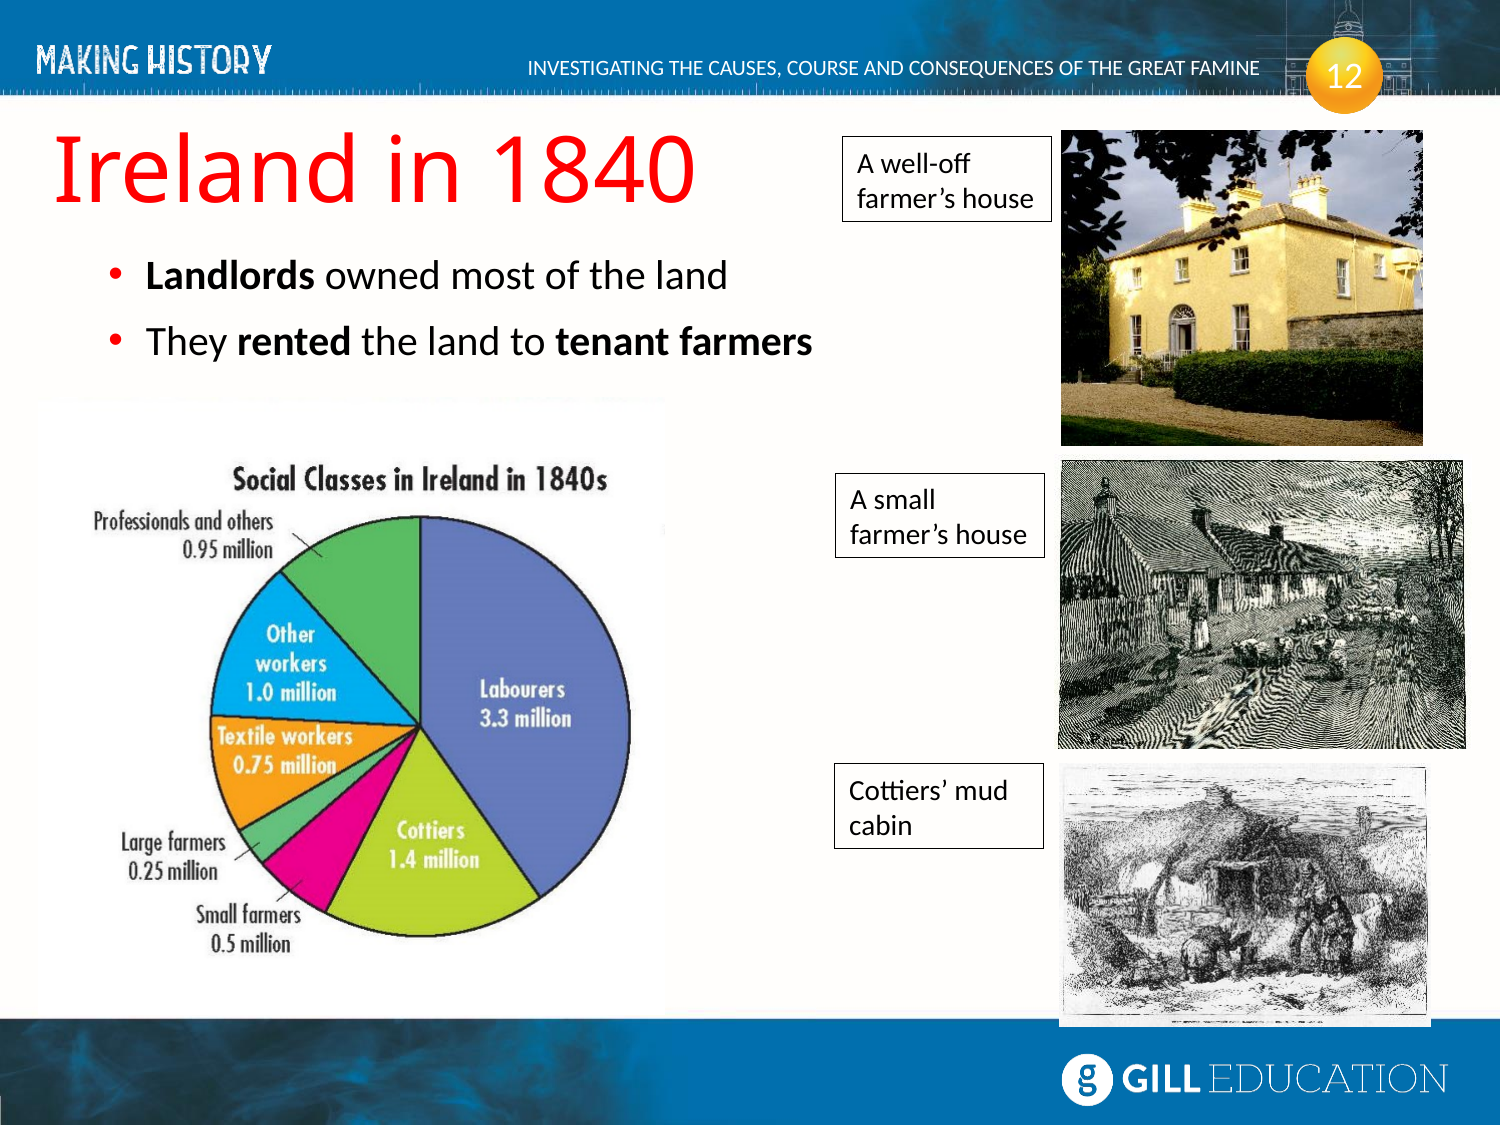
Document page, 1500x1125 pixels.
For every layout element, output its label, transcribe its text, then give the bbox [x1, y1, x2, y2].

title Ireland in 1840 [38, 63, 1333, 282]
picture [0, 0, 1500, 1125]
list Landlords owned most of the land They rented the land to tenant farmers [93, 246, 835, 398]
text_box A small farmer’s house [835, 473, 1045, 558]
text_box A well-off farmer’s house [842, 136, 1052, 222]
text_box Cottiers’ mud cabin [834, 763, 1044, 849]
